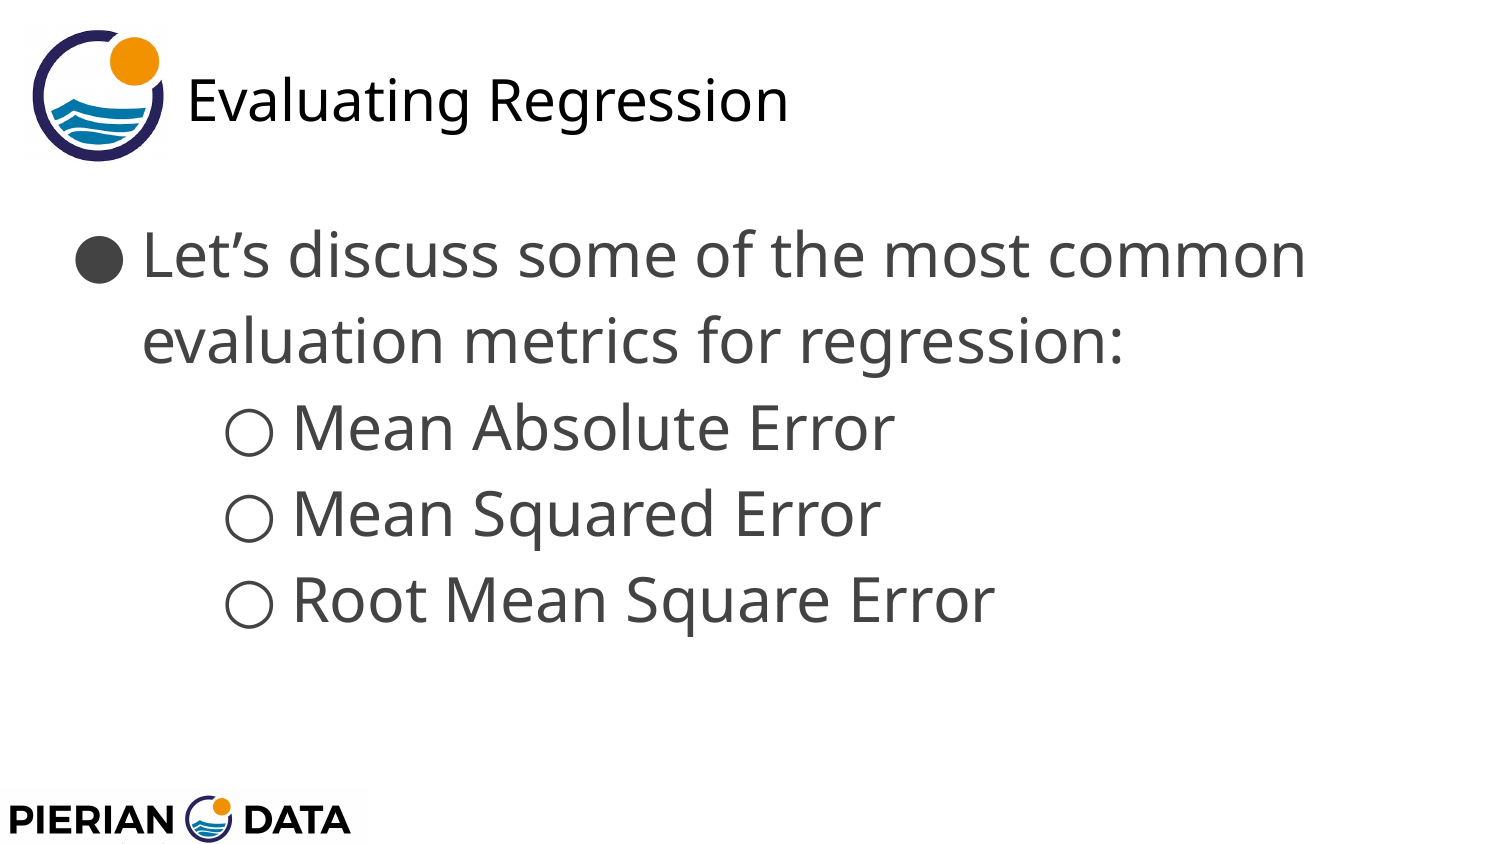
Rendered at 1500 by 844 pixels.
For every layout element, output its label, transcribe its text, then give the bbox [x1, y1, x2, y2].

title Evaluating Regression [176, 48, 1449, 143]
list Let’s discuss some of the most common evaluation metrics for regression: Mean Absolute Error Mean Squared Error Root Mean Square Error [51, 189, 1449, 750]
picture [0, 787, 368, 844]
picture [24, 24, 172, 167]
